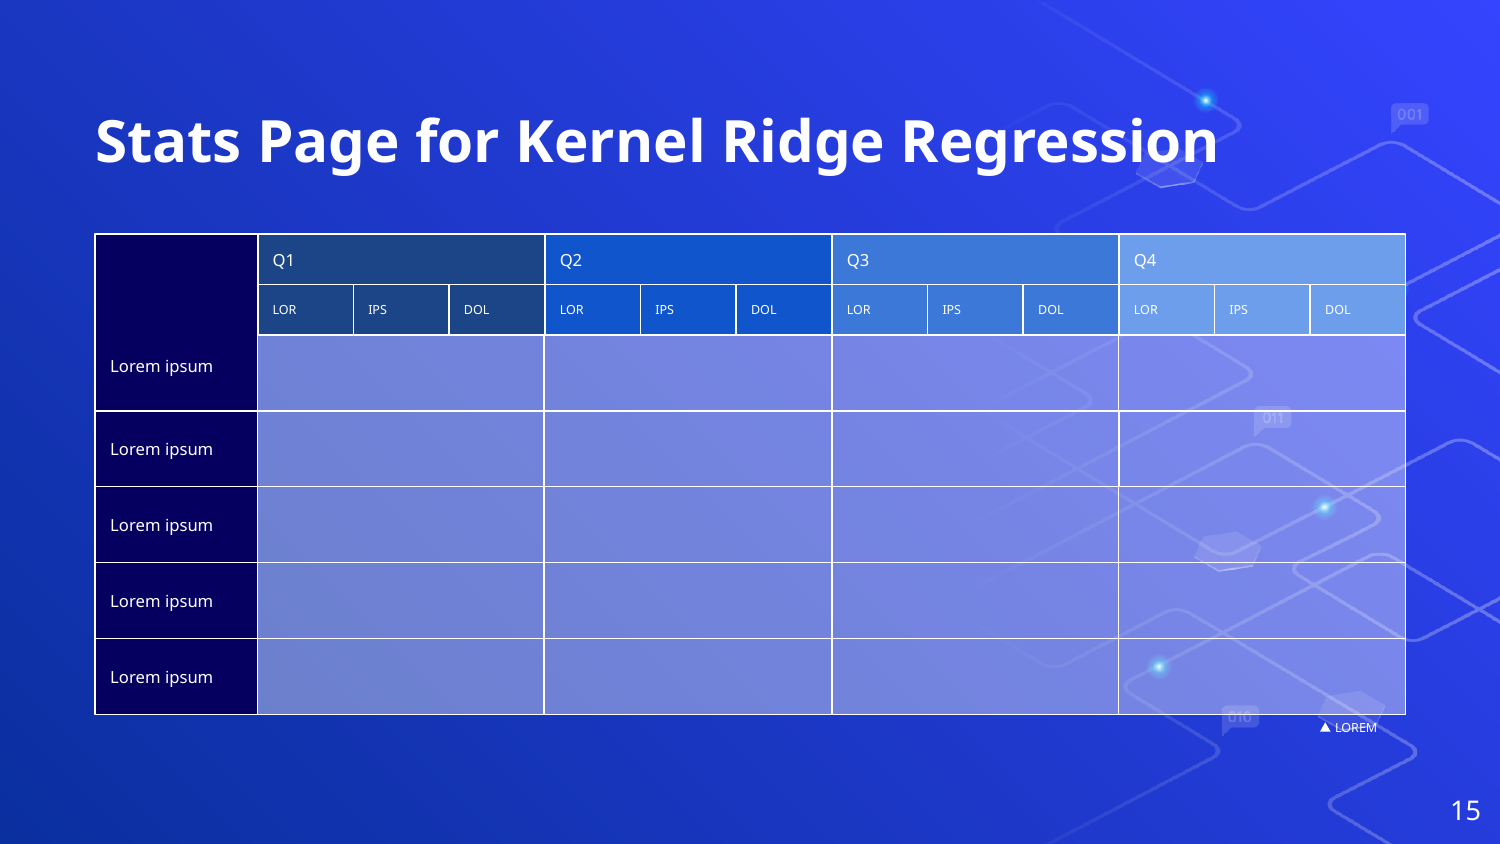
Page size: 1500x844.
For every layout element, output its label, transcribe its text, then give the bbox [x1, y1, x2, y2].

text_box DOL [1310, 284, 1406, 335]
text_box IPS [353, 284, 448, 334]
text_box [1118, 335, 1406, 410]
text_box IPS [640, 284, 736, 335]
text_box [1118, 562, 1406, 639]
text_box [258, 411, 544, 486]
text_box LOR [544, 284, 640, 335]
slide_number 15 [1391, 779, 1482, 844]
text_box DOL [736, 284, 831, 335]
text_box [832, 639, 1118, 715]
text_box [258, 562, 544, 638]
text_box Q3 [831, 234, 1118, 284]
picture [0, 0, 1500, 844]
text_box [258, 486, 544, 562]
text_box [257, 334, 545, 411]
text_box LOR [258, 284, 353, 334]
text_box LOR [1118, 284, 1214, 335]
text_box IPS [1214, 284, 1310, 335]
text_box Lorem ipsum [95, 638, 258, 715]
text_box DOL [1023, 284, 1118, 335]
text_box Lorem ipsum [95, 486, 258, 562]
text_box [831, 410, 1118, 486]
text_box LOREM [1320, 719, 1405, 736]
text_box [544, 562, 831, 638]
text_box [1118, 639, 1406, 715]
text_box [258, 638, 544, 715]
text_box [1118, 486, 1406, 562]
text_box [544, 410, 831, 486]
text_box Q4 [1118, 234, 1406, 284]
text_box IPS [927, 284, 1023, 335]
text_box Q1 [258, 234, 544, 284]
text_box Q2 [544, 234, 831, 284]
text_box [831, 335, 1118, 410]
text_box DOL [448, 284, 544, 334]
text_box [1118, 410, 1406, 486]
text_box [831, 562, 1118, 639]
text_box Lorem ipsum [95, 234, 258, 411]
text_box Lorem ipsum [95, 411, 258, 486]
text_box [545, 335, 831, 410]
text_box LOR [831, 284, 927, 335]
text_box [831, 486, 1118, 562]
text_box [544, 638, 832, 715]
title Stats Page for Kernel Ridge Regression [95, 33, 1406, 175]
text_box [1320, 722, 1331, 732]
text_box [544, 486, 831, 562]
text_box Lorem ipsum [95, 562, 258, 638]
